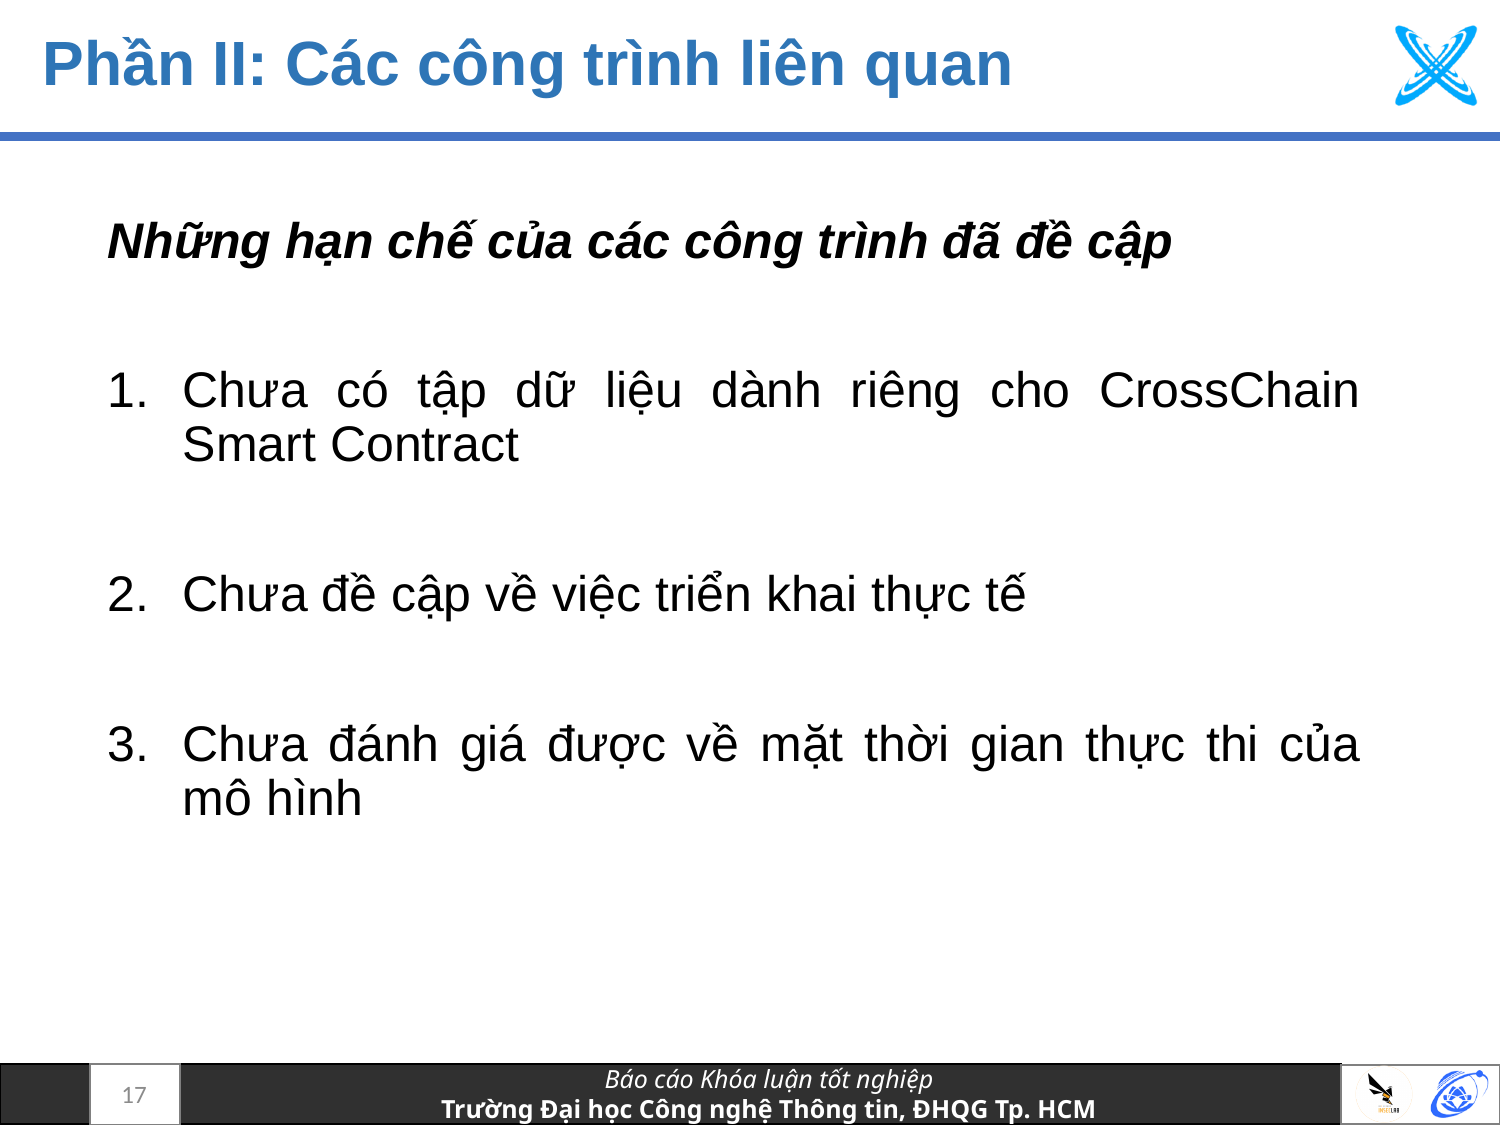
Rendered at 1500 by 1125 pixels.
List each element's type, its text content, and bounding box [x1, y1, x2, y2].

slide_number 17 [95, 1063, 162, 1124]
picture [1377, 5, 1493, 125]
title Phần II: Các công trình liên quan [27, 23, 1376, 108]
picture [1426, 1053, 1495, 1125]
picture [1352, 1062, 1416, 1125]
text_box Những hạn chế của các công trình đã đề cập Chưa có tập dữ liệu dành riêng cho CrossChain Smart Contract Chưa đề cập về việc triển khai thực tế Chưa đánh giá được về mặt thời gian thực thi của mô hình [92, 207, 1376, 964]
